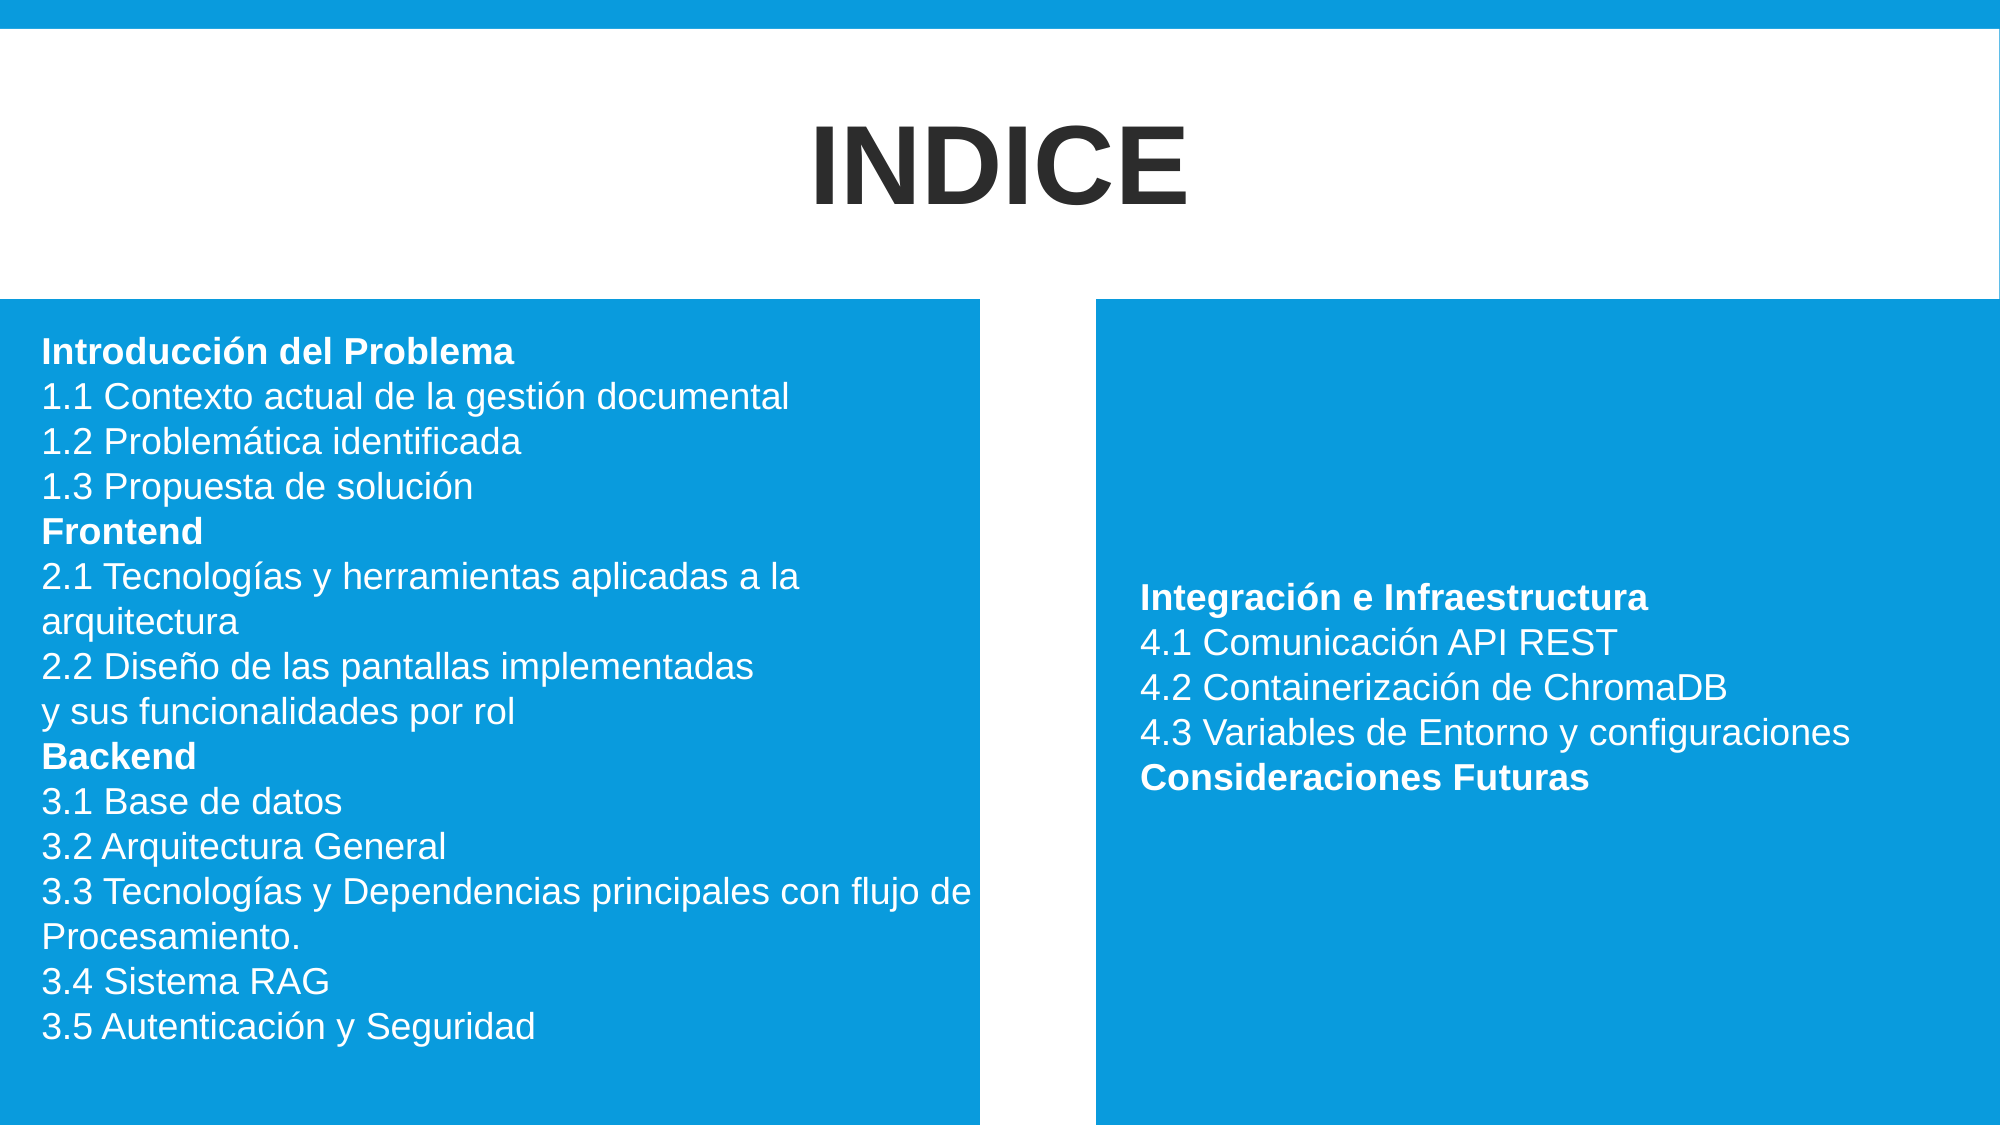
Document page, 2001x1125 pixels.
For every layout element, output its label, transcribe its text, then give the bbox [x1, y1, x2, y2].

text_box [980, 296, 1096, 1125]
list Integración e Infraestructura 4.1 Comunicación API REST 4.2 Containerización de ChromaDB 4.3 Variables de Entorno y configuraciones Consideraciones Futuras [1125, 359, 1986, 1013]
list Introducción del Problema 1.1 Contexto actual de la gestión documental 1.2 Problemática identificada 1.3 Propuesta de solución Frontend 2.1 Tecnologías y herramientas aplicadas a la arquitectura 2.2 Diseño de las pantallas implementadas y sus funcionalidades por rol Backend 3.1 Base de datos 3.2 Arquitectura General 3.3 Tecnologías y Dependencias principales con flujo de Procesamiento. 3.4 Sistema RAG 3.5 Autenticación y Seguridad [26, 319, 980, 1100]
title INDICE [197, 46, 1803, 295]
